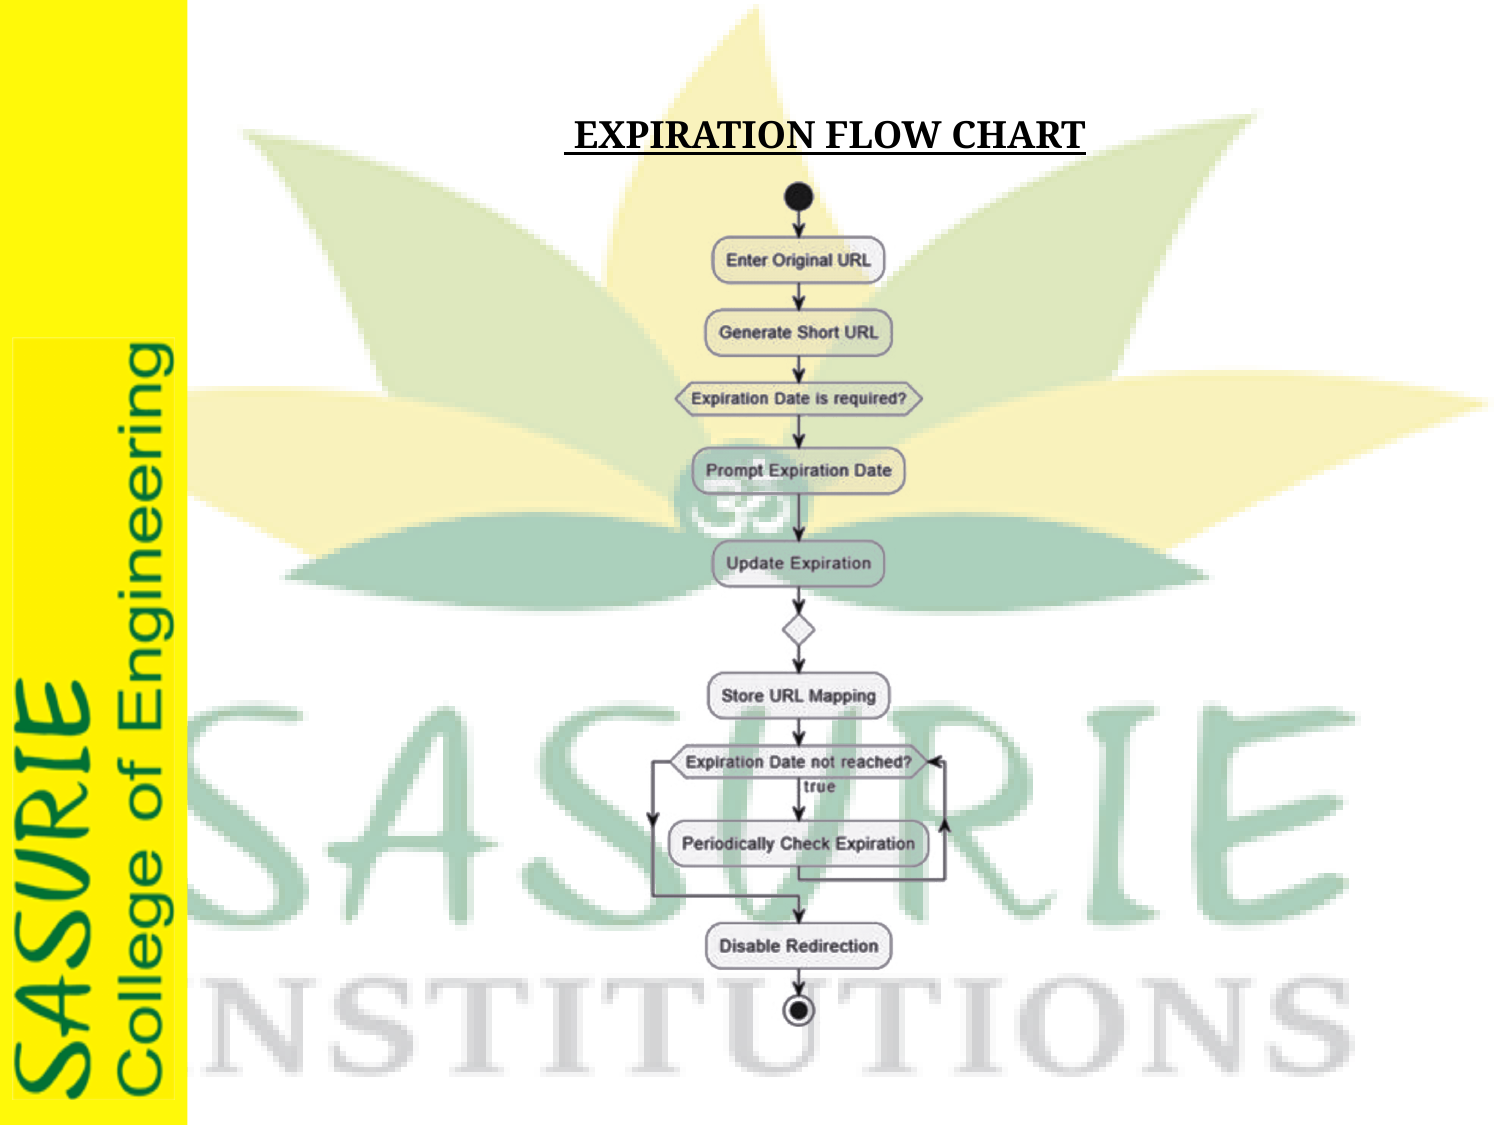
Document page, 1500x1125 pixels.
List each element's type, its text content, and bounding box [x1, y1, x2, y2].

title EXPIRATION FLOW CHART [225, 50, 1425, 218]
text_box [0, 810, 190, 1125]
picture [0, 160, 1282, 1099]
text_box [0, 0, 190, 635]
